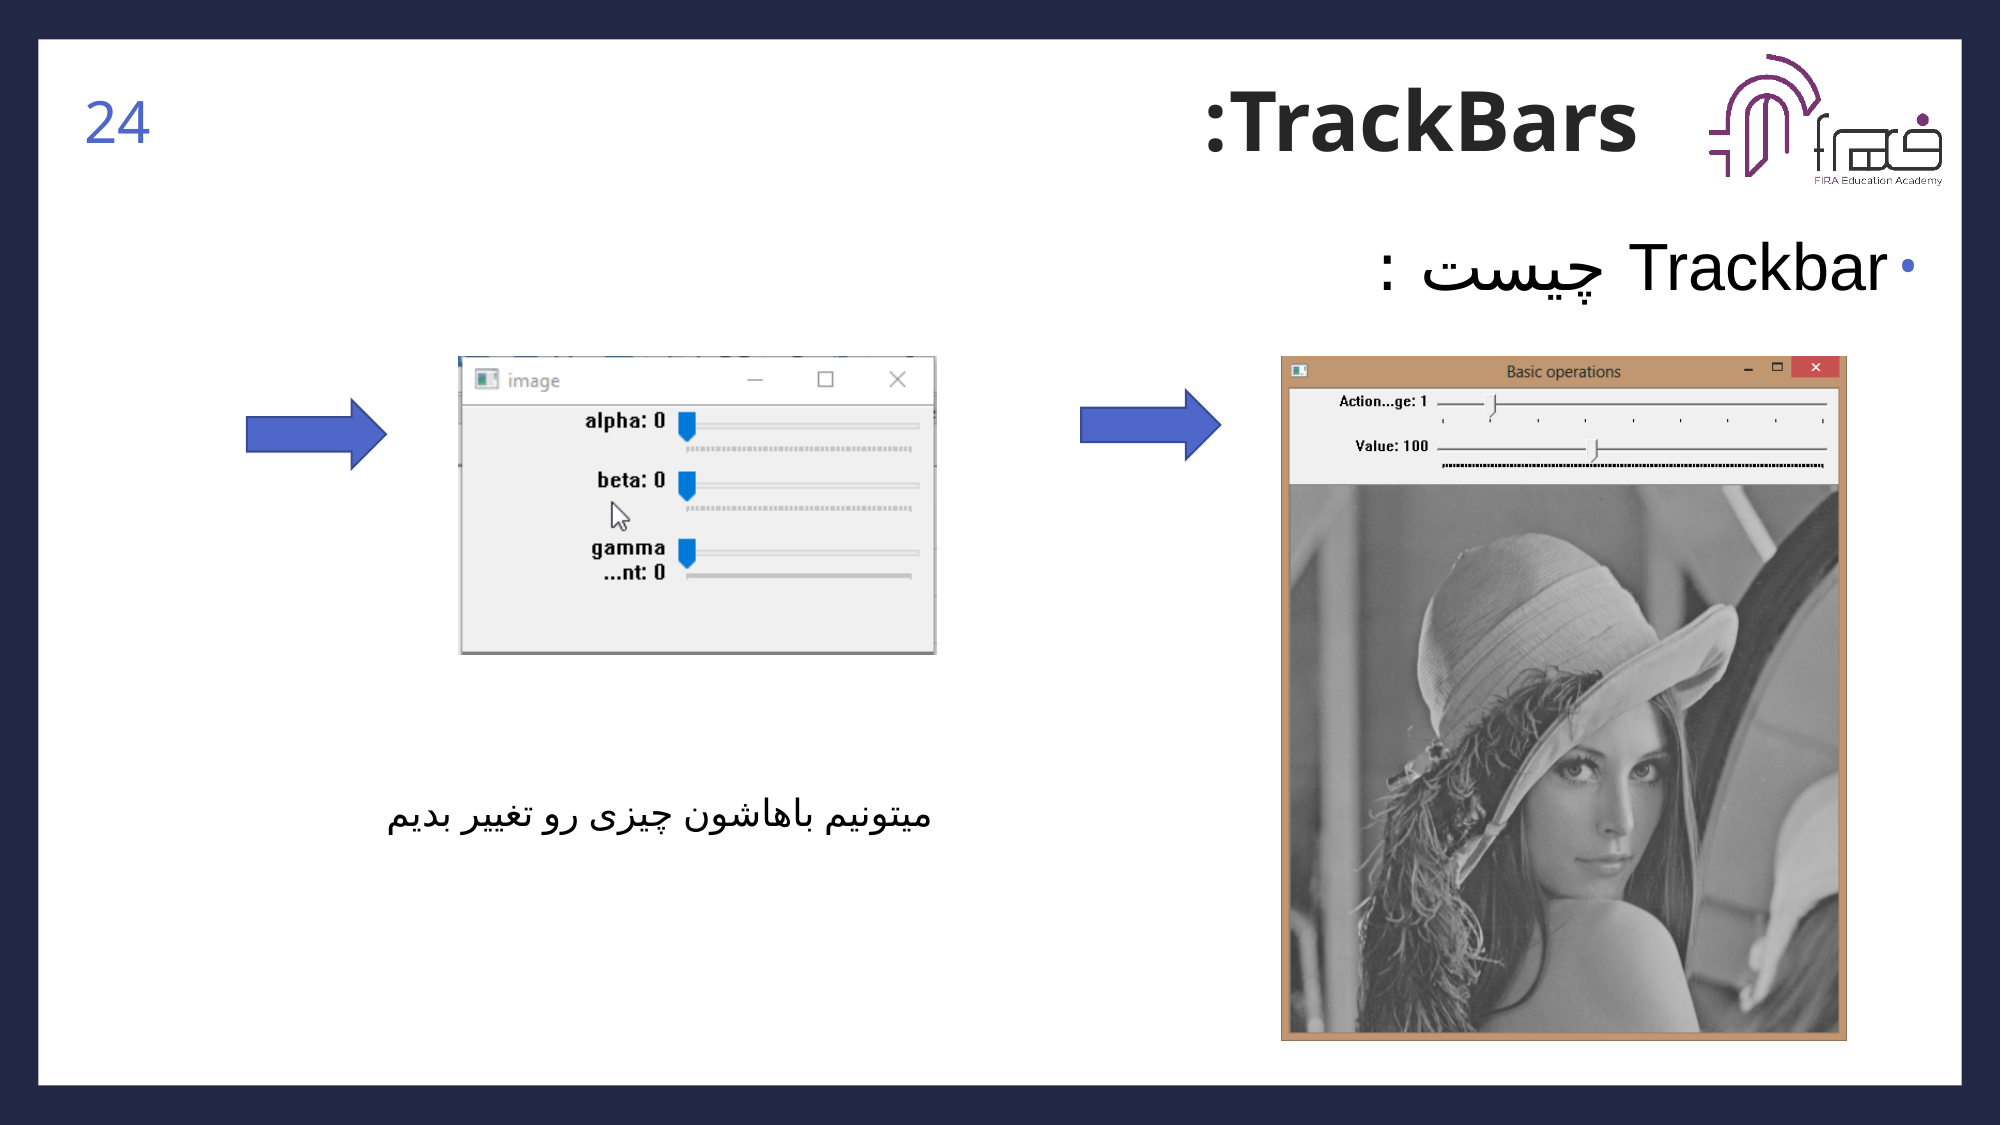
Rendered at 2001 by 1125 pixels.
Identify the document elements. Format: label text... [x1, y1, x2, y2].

list Trackbar چیست : [50, 199, 1942, 340]
picture [458, 356, 937, 655]
text_box [1080, 388, 1222, 462]
text_box [245, 397, 388, 472]
slide_number 24 [50, 67, 166, 183]
text_box میتونیم باهاشون چیزی رو تغییر بدیم [371, 781, 958, 841]
picture [1709, 54, 1942, 186]
title TrackBars: [176, 67, 1655, 183]
picture [1281, 356, 1847, 1041]
